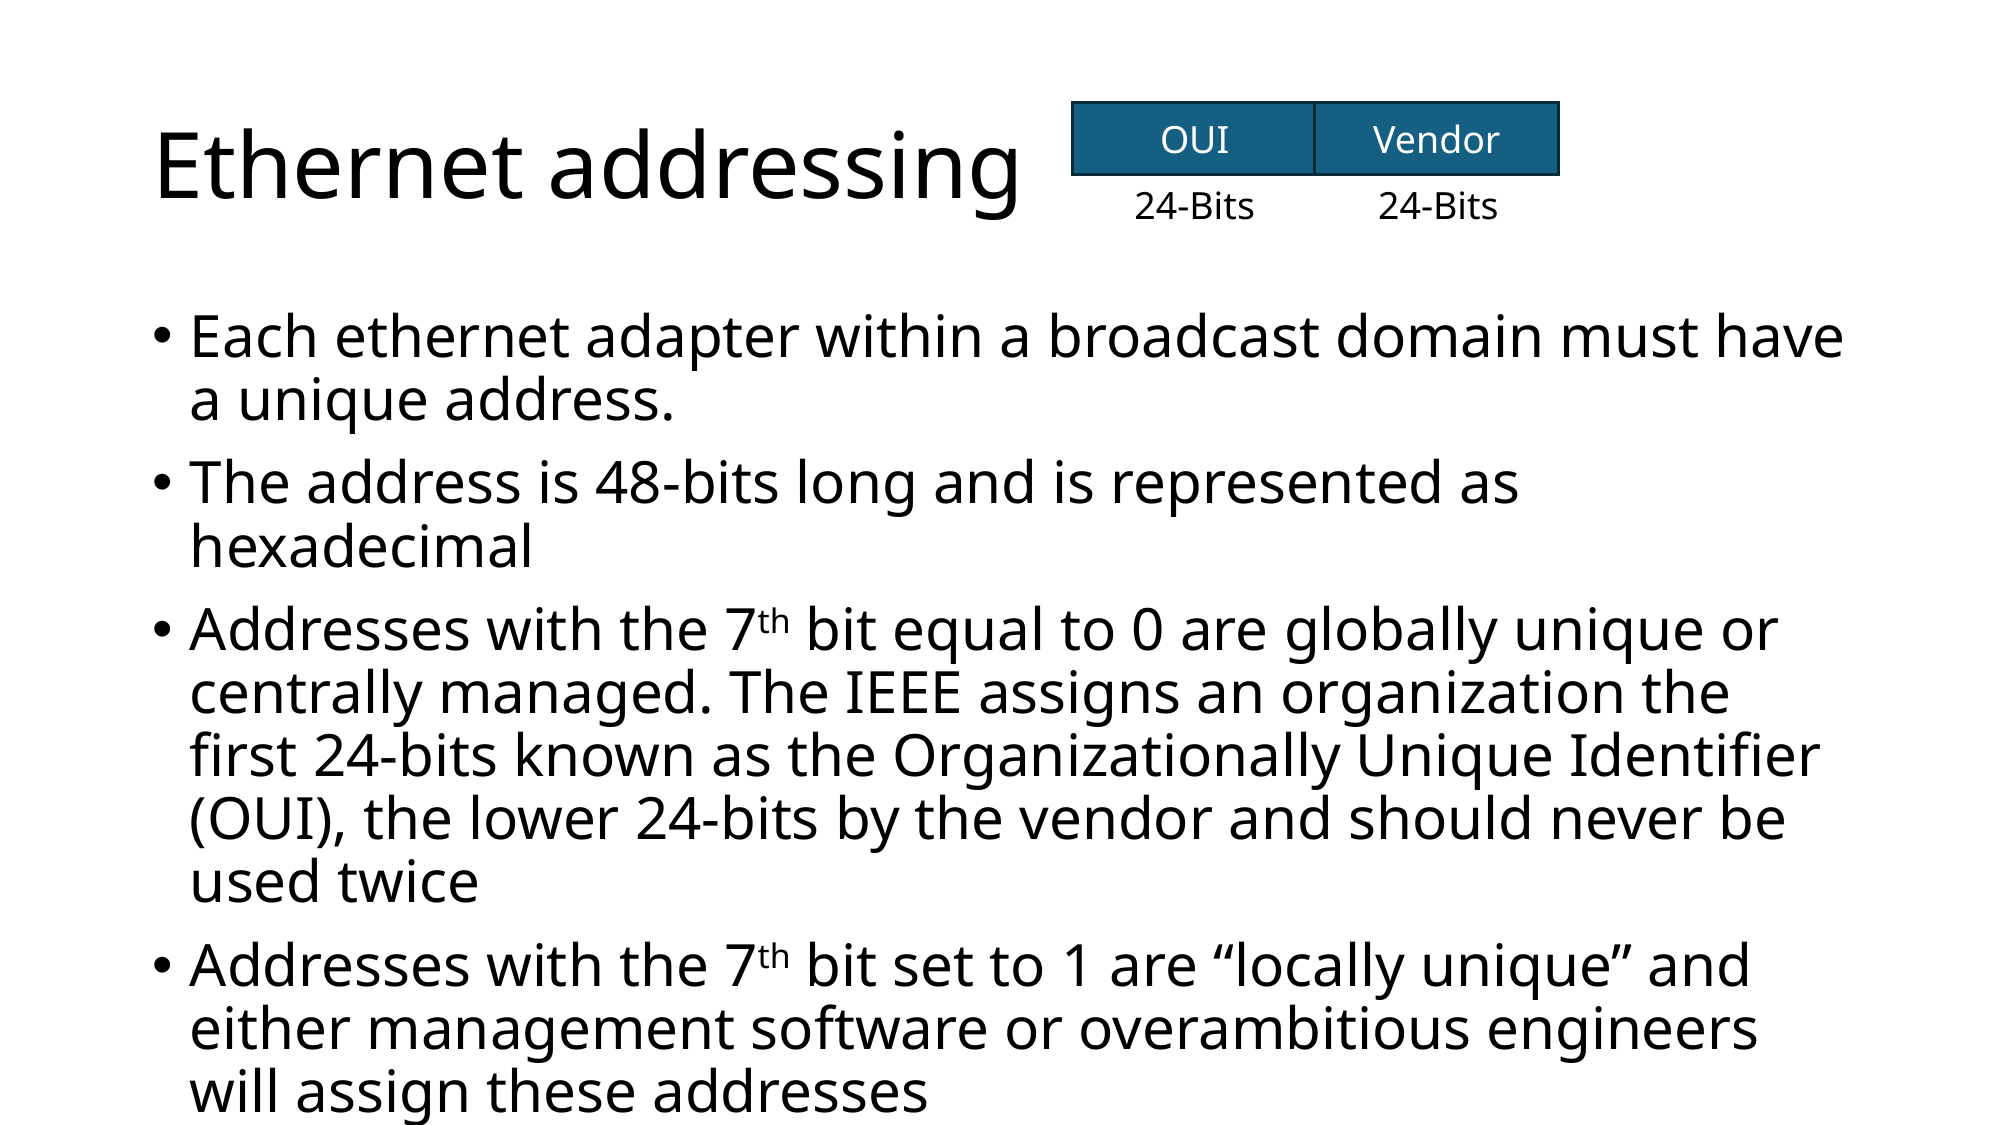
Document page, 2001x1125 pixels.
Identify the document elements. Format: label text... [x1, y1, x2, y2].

title Ethernet addressing [137, 59, 1863, 278]
text_box 24-Bits [1363, 174, 1514, 234]
text_box OUI [1071, 101, 1313, 176]
text_box Vendor [1313, 101, 1560, 176]
list Each ethernet adapter within a broadcast domain must have a unique address. The address is 48-bits long and is represented as hexadecimal Addresses with the 7th bit equal to 0 are globally unique or centrally managed. The IEEE assigns an organization the first 24-bits known as the Organizationally Unique Identifier (OUI), the lower 24-bits by the vendor and should never be used twice Addresses with the 7th bit set to 1 are “locally unique” and either management software or overambitious engineers will assign these addresses [137, 299, 1863, 1014]
text_box 24-Bits [1119, 174, 1270, 234]
